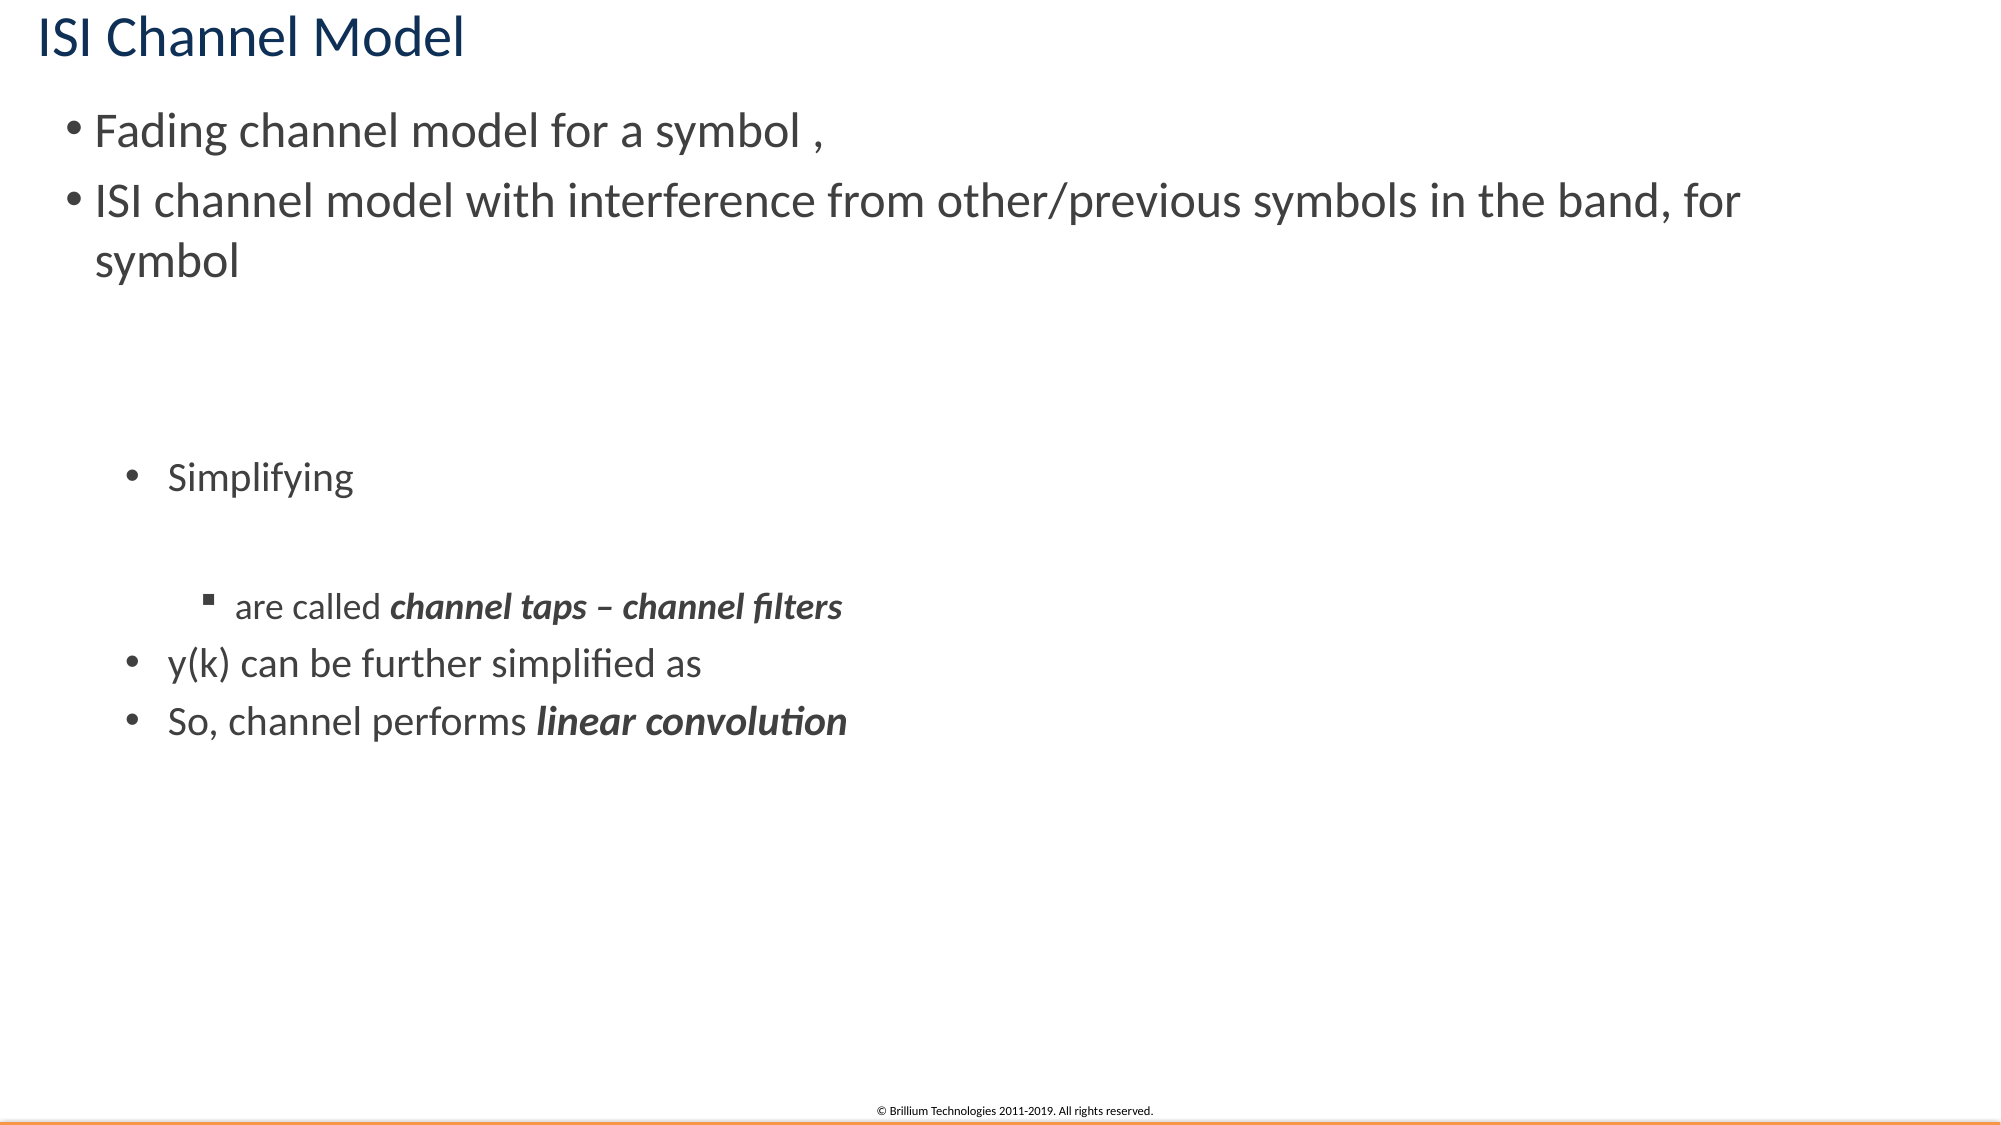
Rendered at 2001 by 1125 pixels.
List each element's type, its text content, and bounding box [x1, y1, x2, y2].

title ISI Channel Model [22, 0, 1900, 66]
